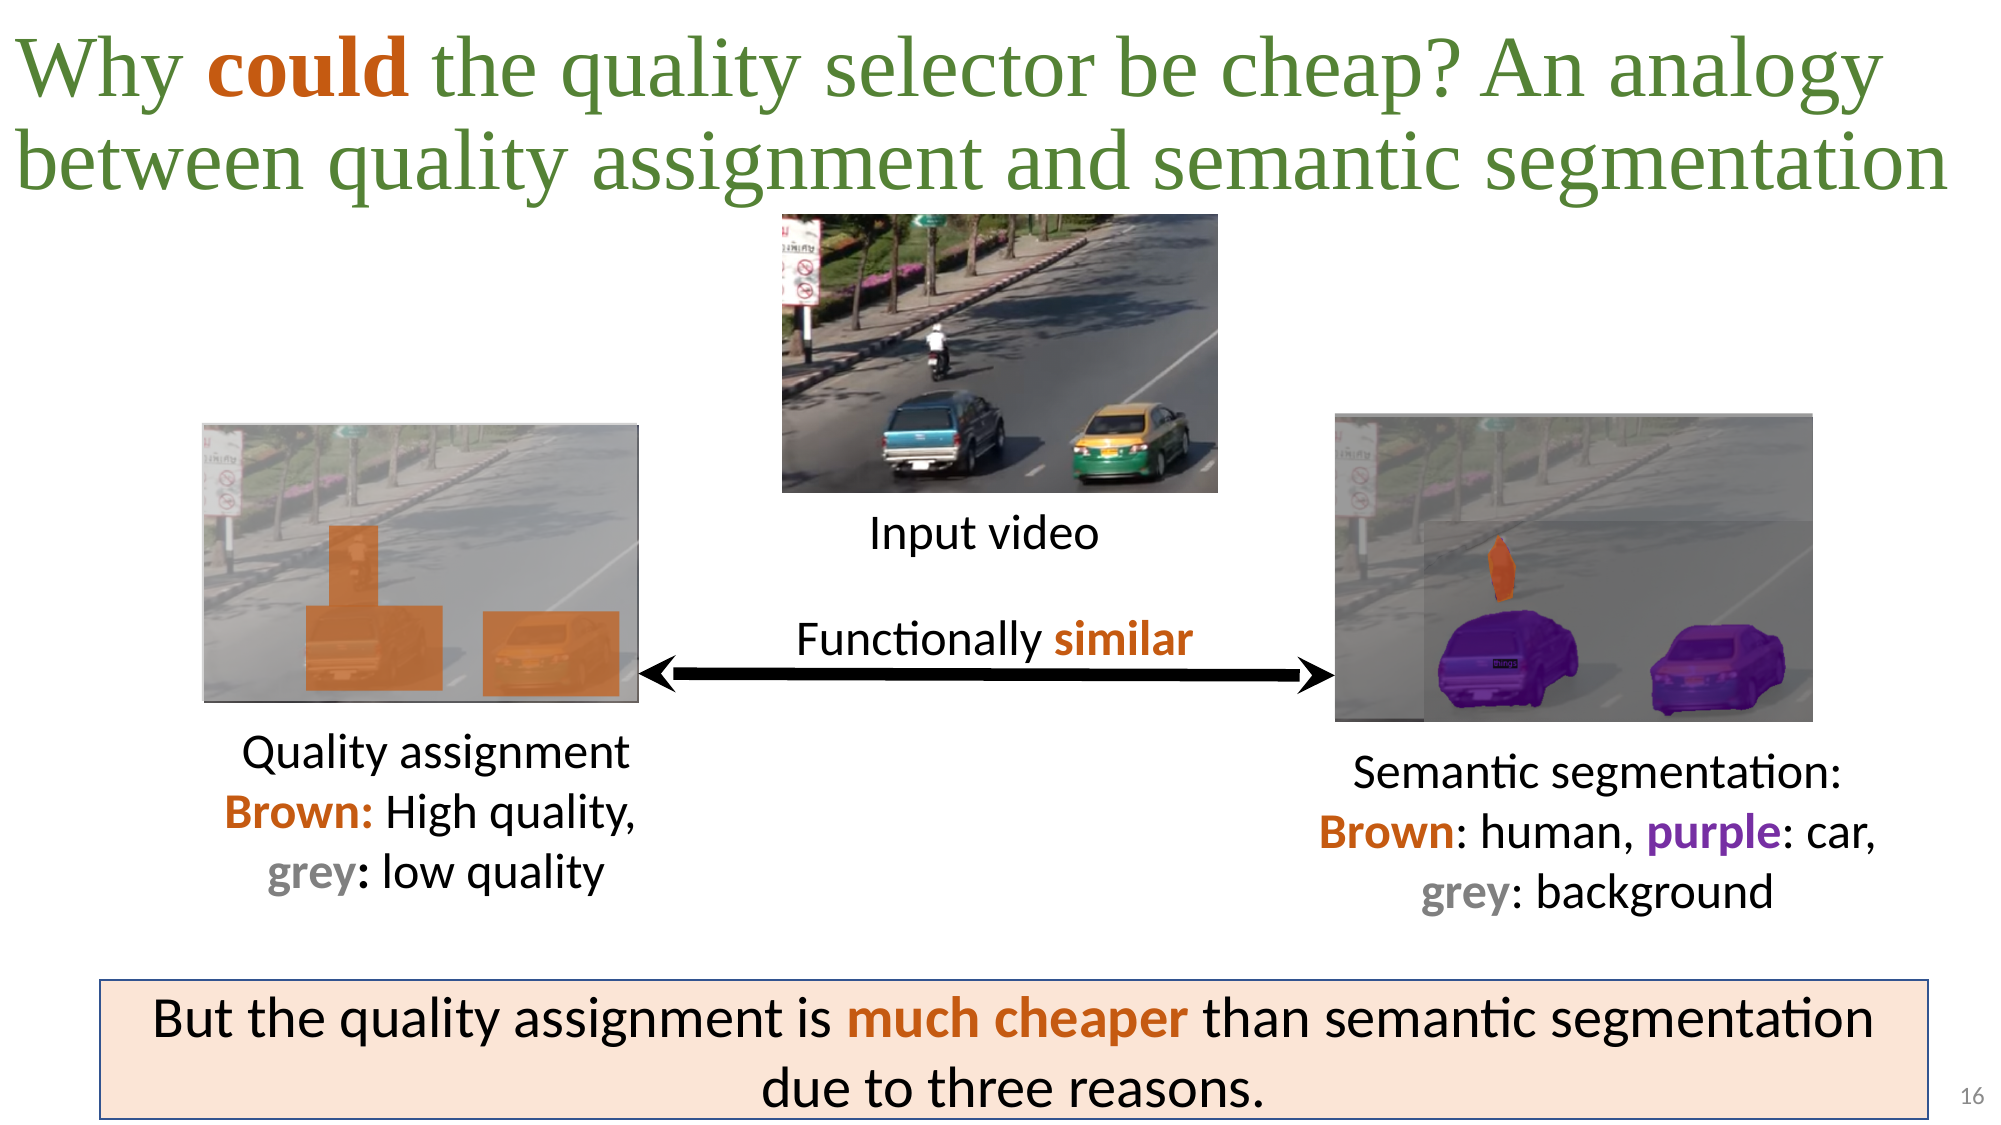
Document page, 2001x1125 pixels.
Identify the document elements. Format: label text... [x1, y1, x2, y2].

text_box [165, 422, 707, 909]
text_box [638, 597, 1335, 676]
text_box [1301, 413, 1895, 929]
text_box Why could the quality selector be cheap? An analogy between quality assignment and semantic segmentation [0, 6, 1969, 224]
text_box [782, 214, 1218, 552]
text_box But the quality assignment is much cheaper than semantic segmentation due to three reasons. [99, 979, 1929, 1120]
slide_number 16 [1550, 1065, 2000, 1125]
